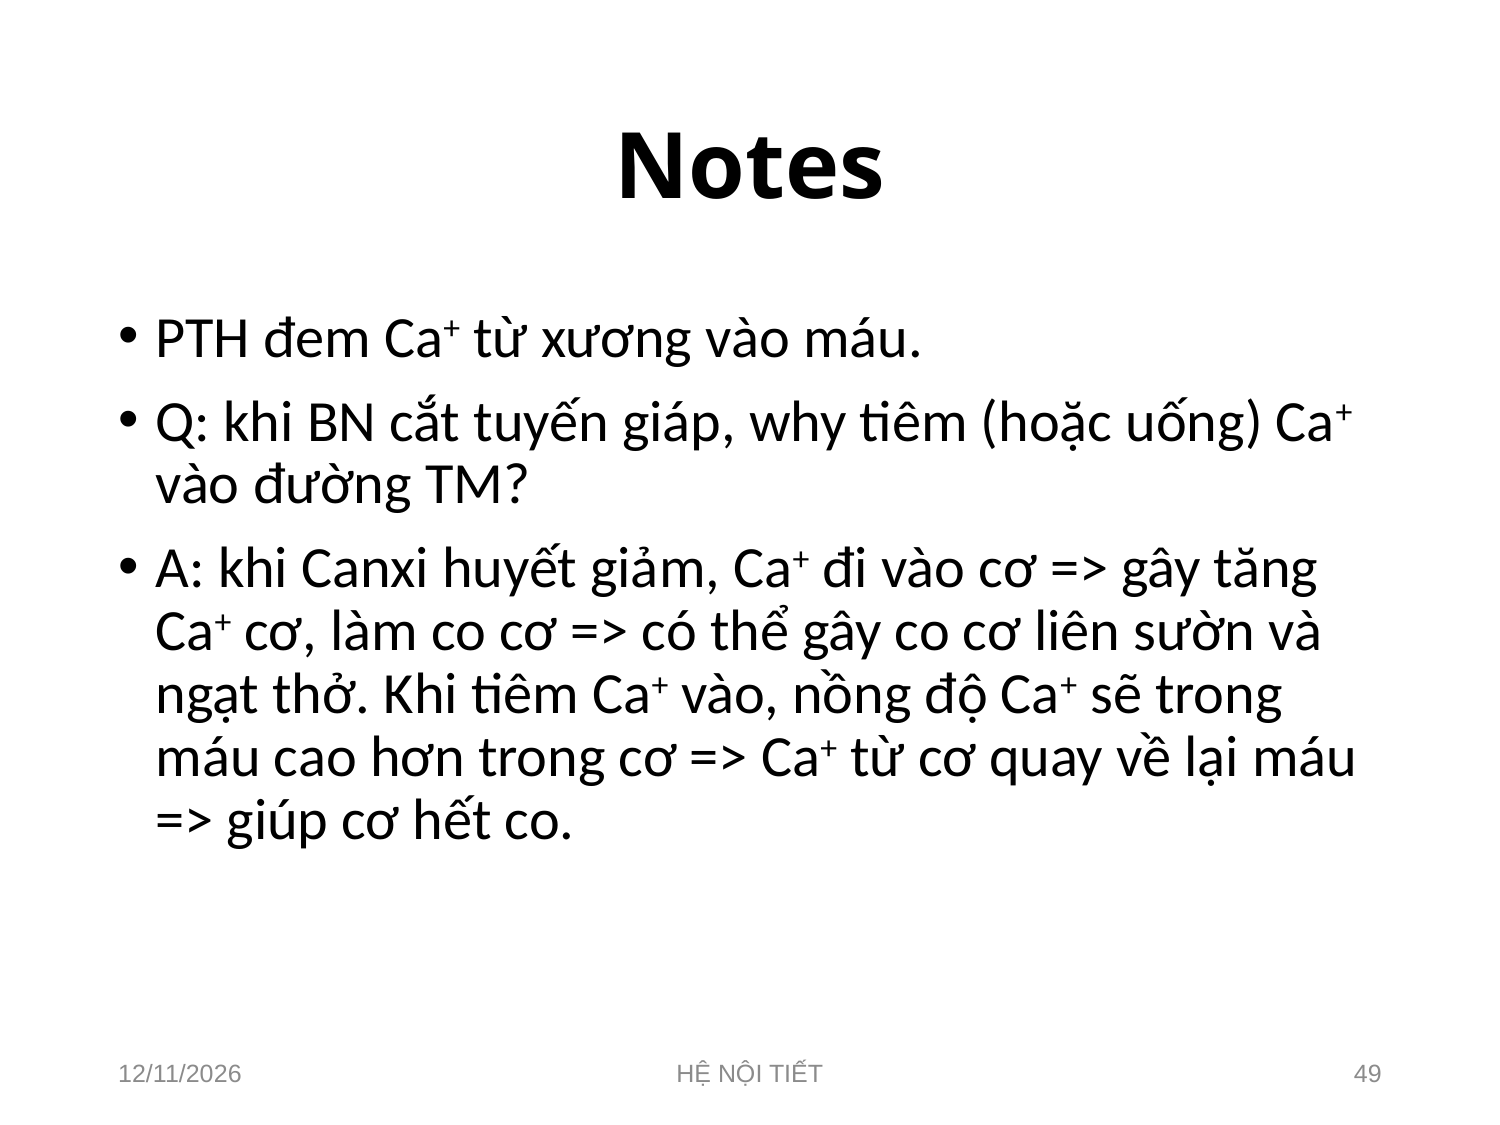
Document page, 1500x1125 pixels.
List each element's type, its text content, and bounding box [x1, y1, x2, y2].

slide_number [103, 1042, 441, 1103]
slide_number 49 [1059, 1042, 1397, 1103]
title Notes [103, 59, 1397, 278]
list PTH đem Ca+ từ xương vào máu. Q: khi BN cắt tuyến giáp, why tiêm (hoặc uống) Ca+ vào đường TM? A: khi Canxi huyết giảm, Ca+ đi vào cơ => gây tăng Ca+ cơ, làm co cơ => có thể gây co cơ liên sườn và ngạt thở. Khi tiêm Ca+ vào, nồng độ Ca+ sẽ trong máu cao hơn trong cơ => Ca+ từ cơ quay về lại máu => giúp cơ hết co. [103, 299, 1397, 1014]
footer HỆ NỘI TIẾT [496, 1042, 1004, 1103]
